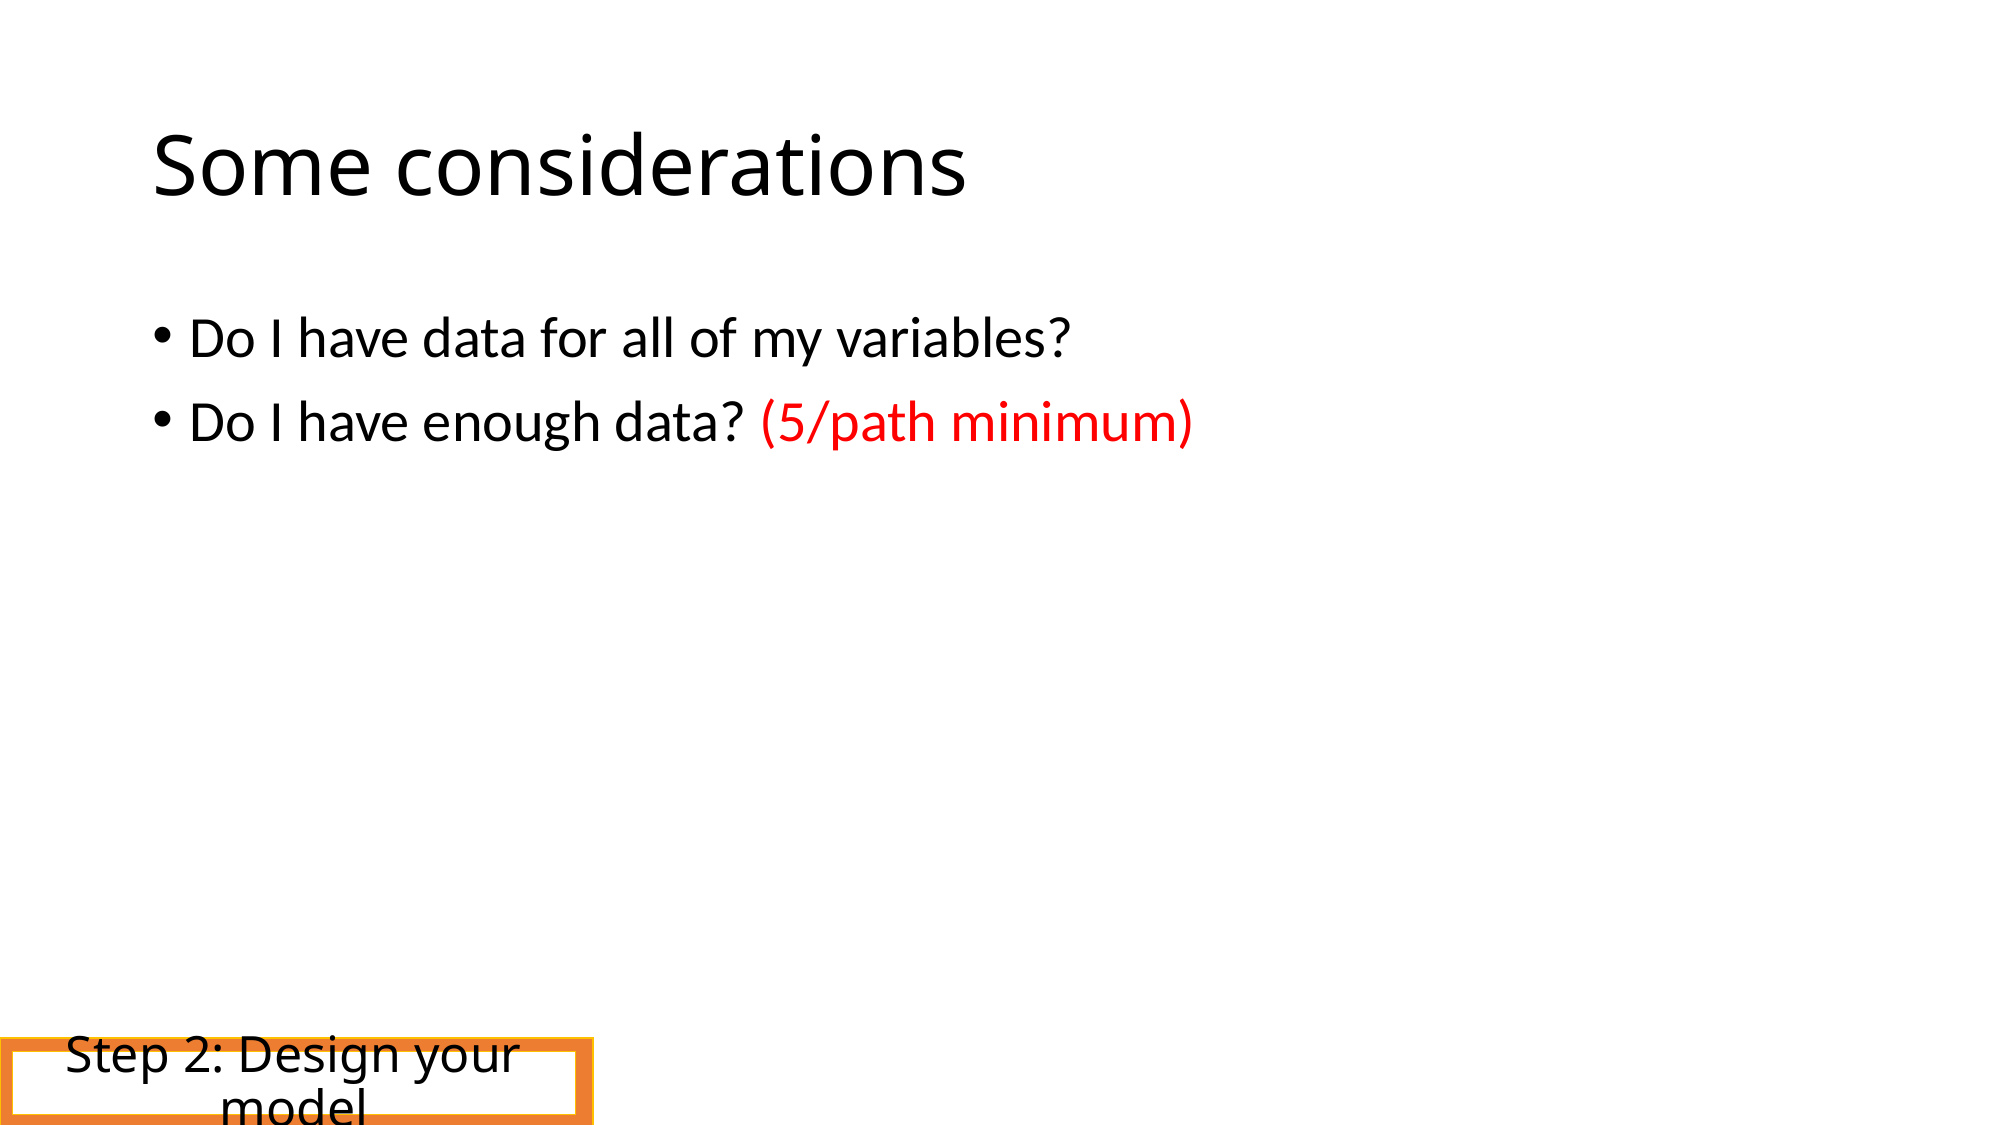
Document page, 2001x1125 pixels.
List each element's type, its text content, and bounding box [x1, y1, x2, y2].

title Some considerations [137, 59, 1863, 278]
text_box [0, 1037, 594, 1125]
list Do I have data for all of my variables? Do I have enough data? (5/path minimum) Are my data spatial or temporal? Are my data hierarchical? What probability distributions best describe my response variables? Do I have any latent or composite variables in my system? [137, 299, 1863, 1014]
